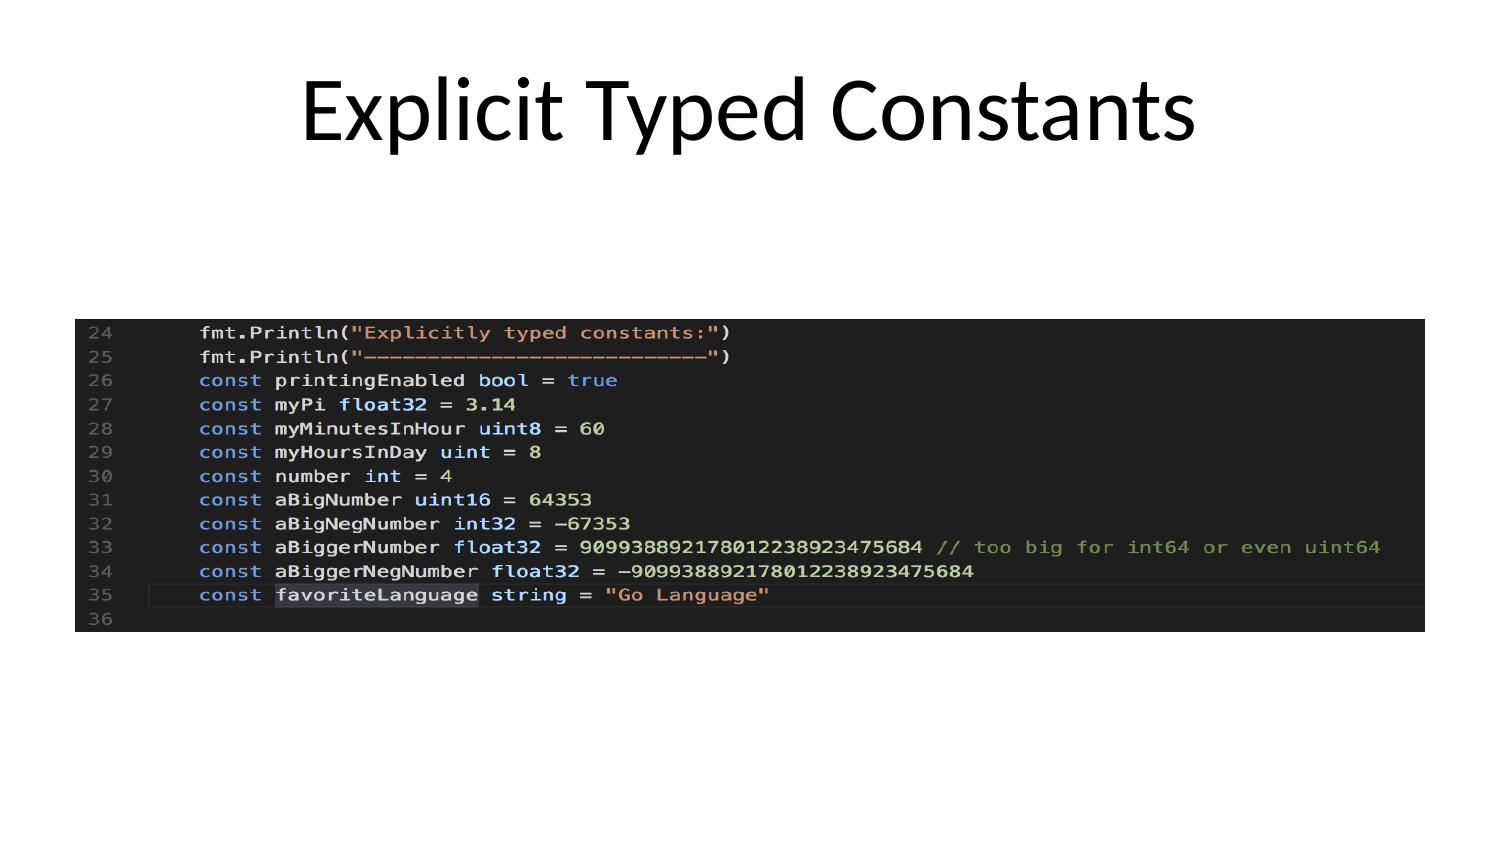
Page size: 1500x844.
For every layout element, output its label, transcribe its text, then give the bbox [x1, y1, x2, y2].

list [74, 196, 1426, 754]
title Explicit Typed Constants [75, 33, 1425, 175]
